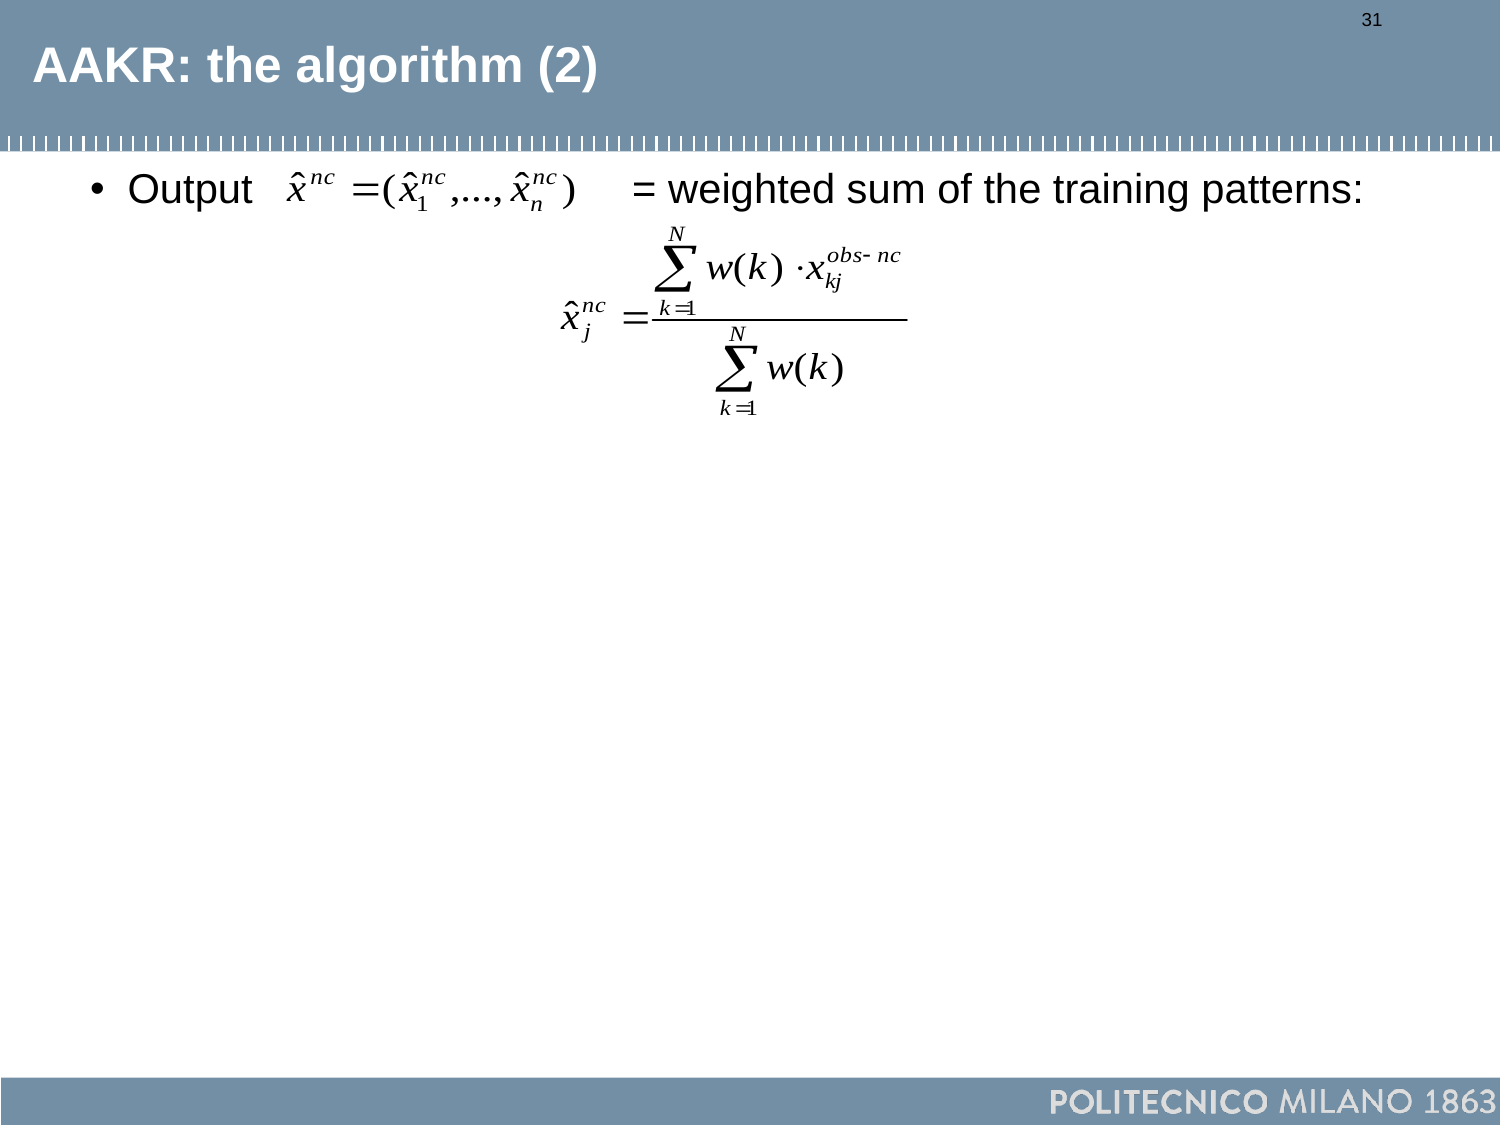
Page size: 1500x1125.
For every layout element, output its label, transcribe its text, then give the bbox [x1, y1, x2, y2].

title AAKR: the algorithm (2) [17, 7, 1311, 126]
slide_number 31 [1244, 1, 1500, 79]
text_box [552, 217, 917, 424]
list Output = weighted sum of the training patterns: [75, 160, 1425, 1055]
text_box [278, 152, 584, 221]
